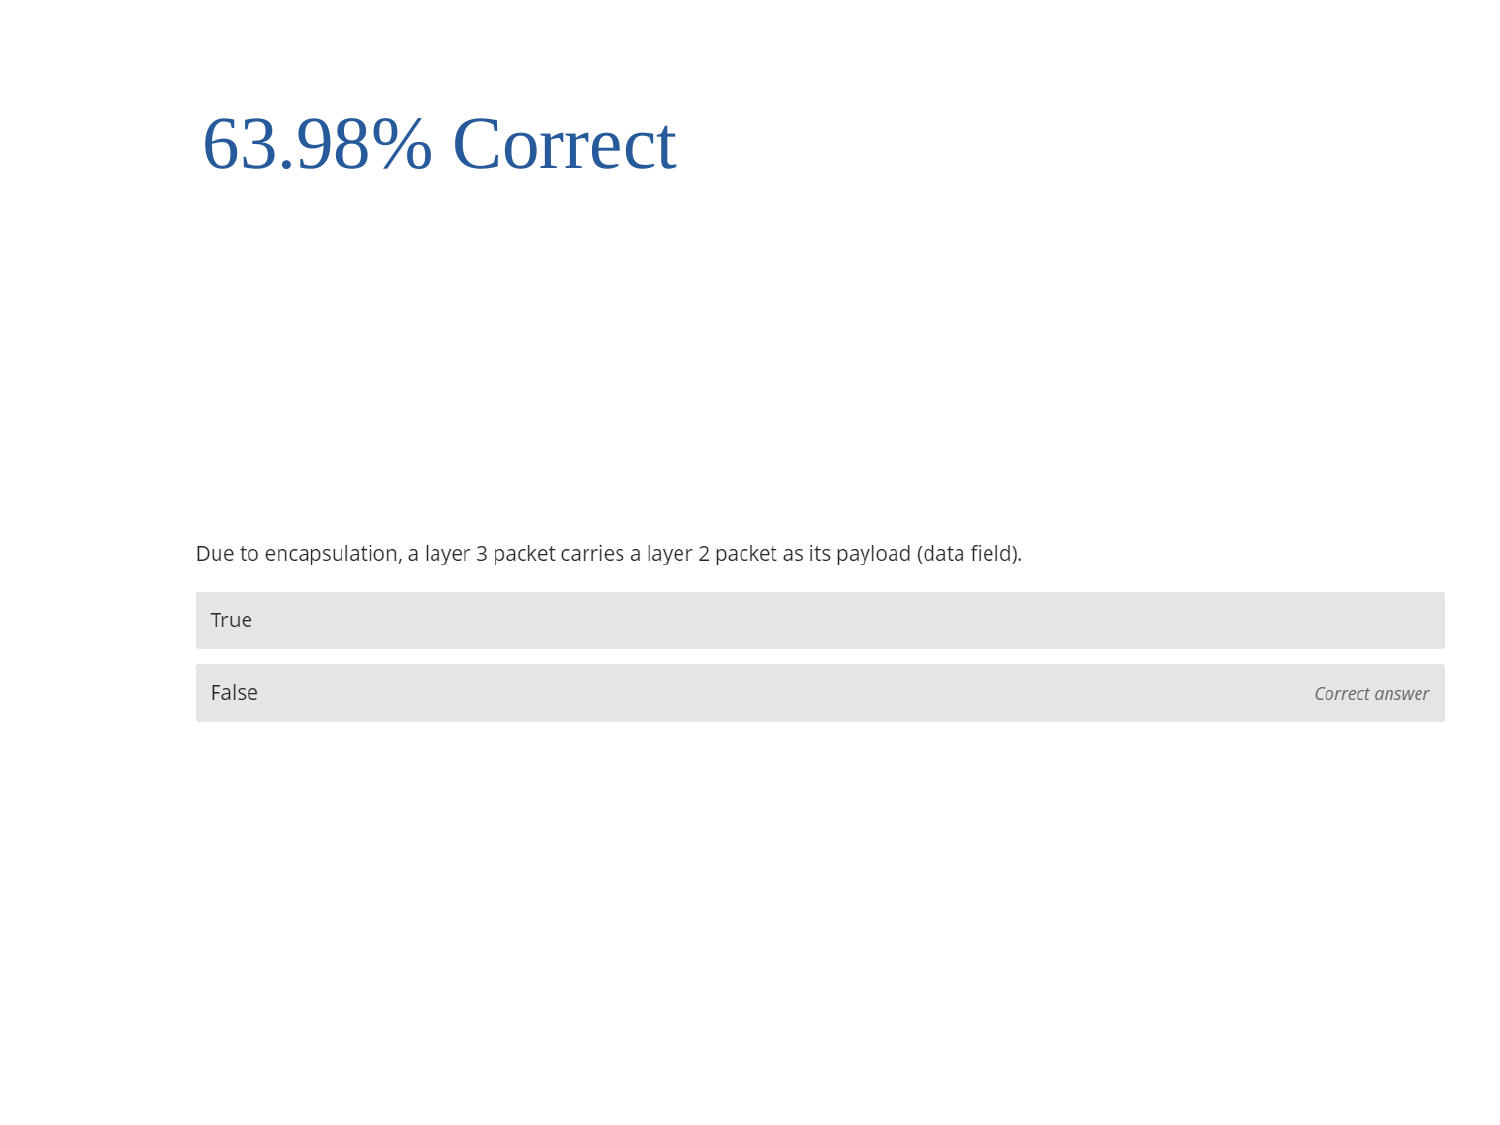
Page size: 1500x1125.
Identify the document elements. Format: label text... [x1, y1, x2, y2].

picture [187, 537, 1451, 731]
title 63.98% Correct [187, 45, 1450, 233]
